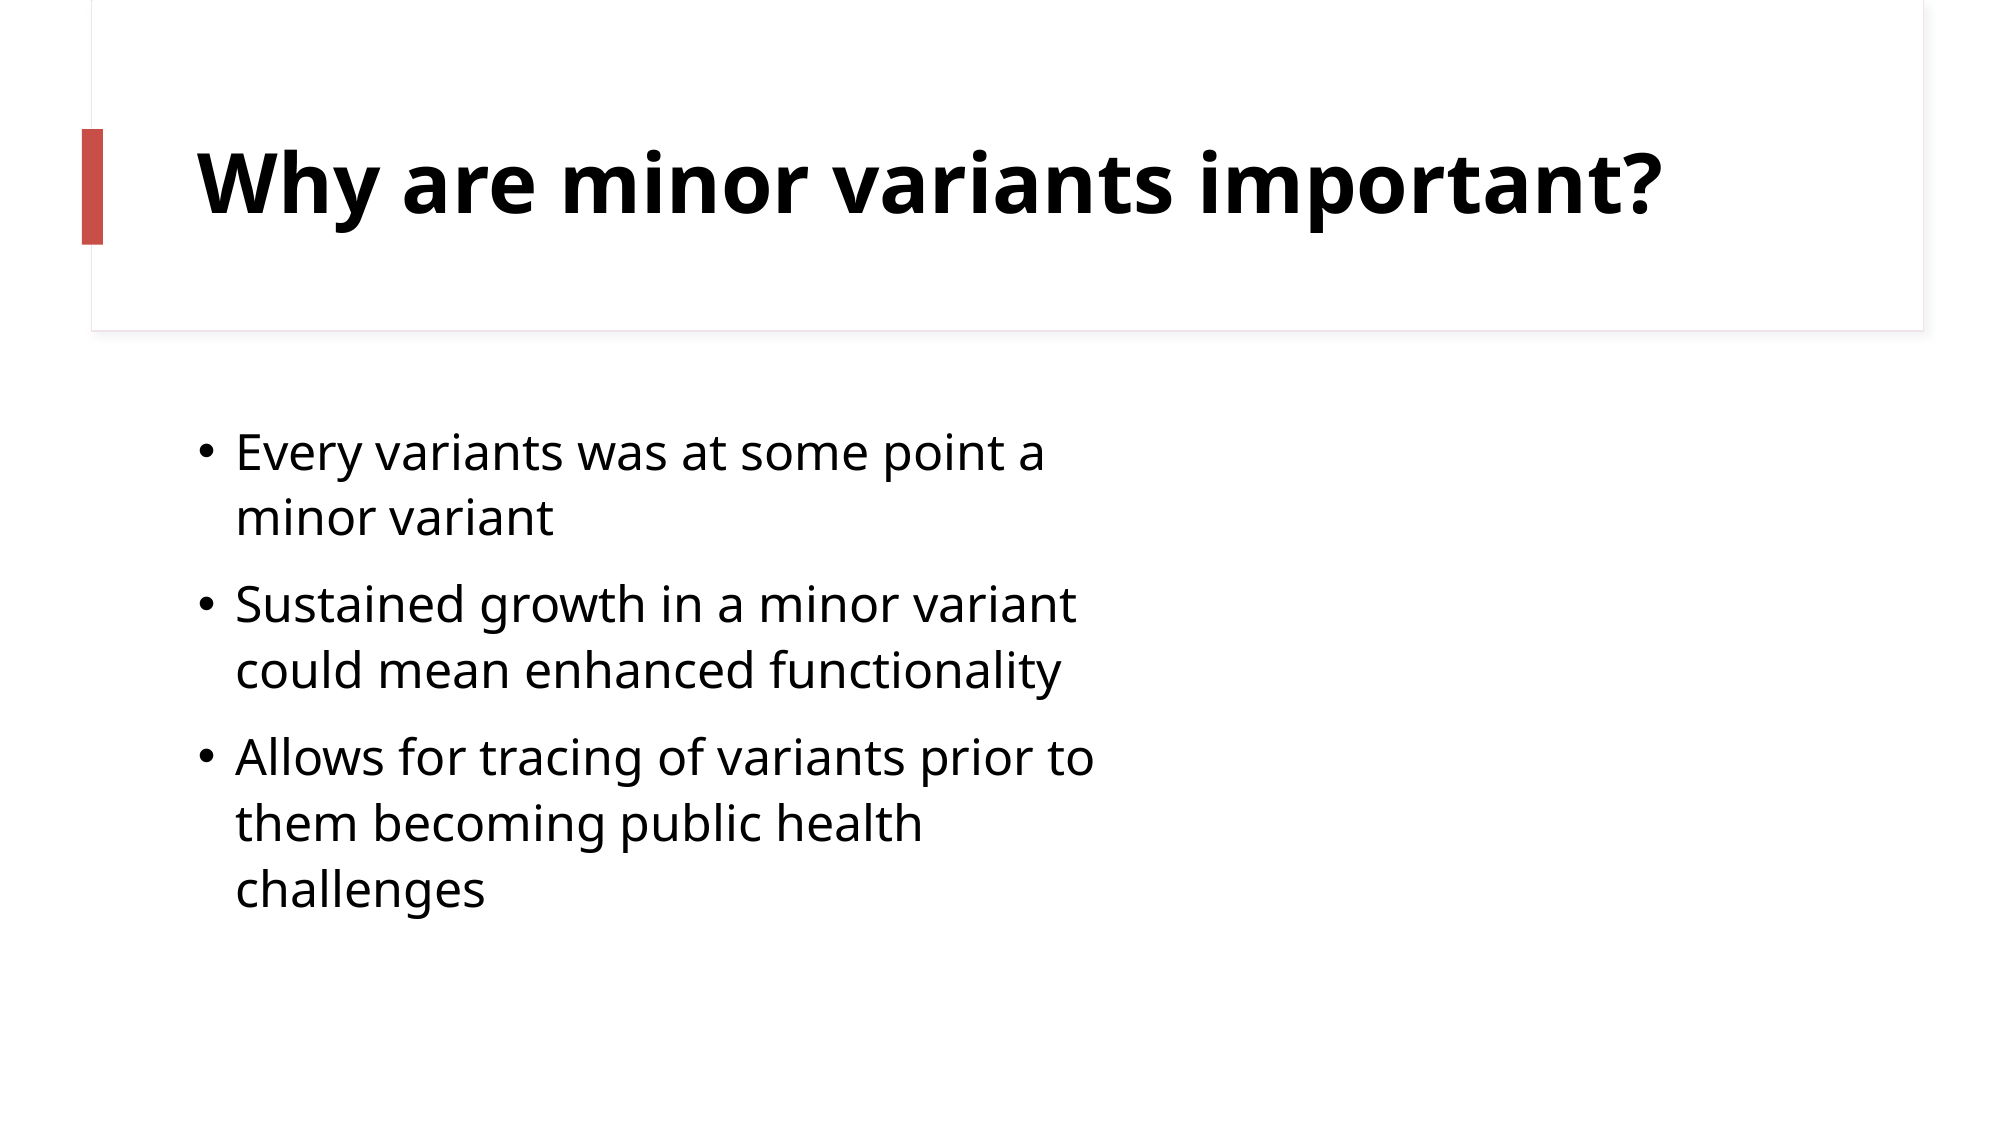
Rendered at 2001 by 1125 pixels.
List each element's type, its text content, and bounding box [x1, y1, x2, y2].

title Why are minor variants important? [183, 90, 1851, 284]
list Every variants was at some point a minor variant Sustained growth in a minor variant could mean enhanced functionality Allows for tracing of variants prior to them becoming public health challenges [183, 406, 1189, 1013]
